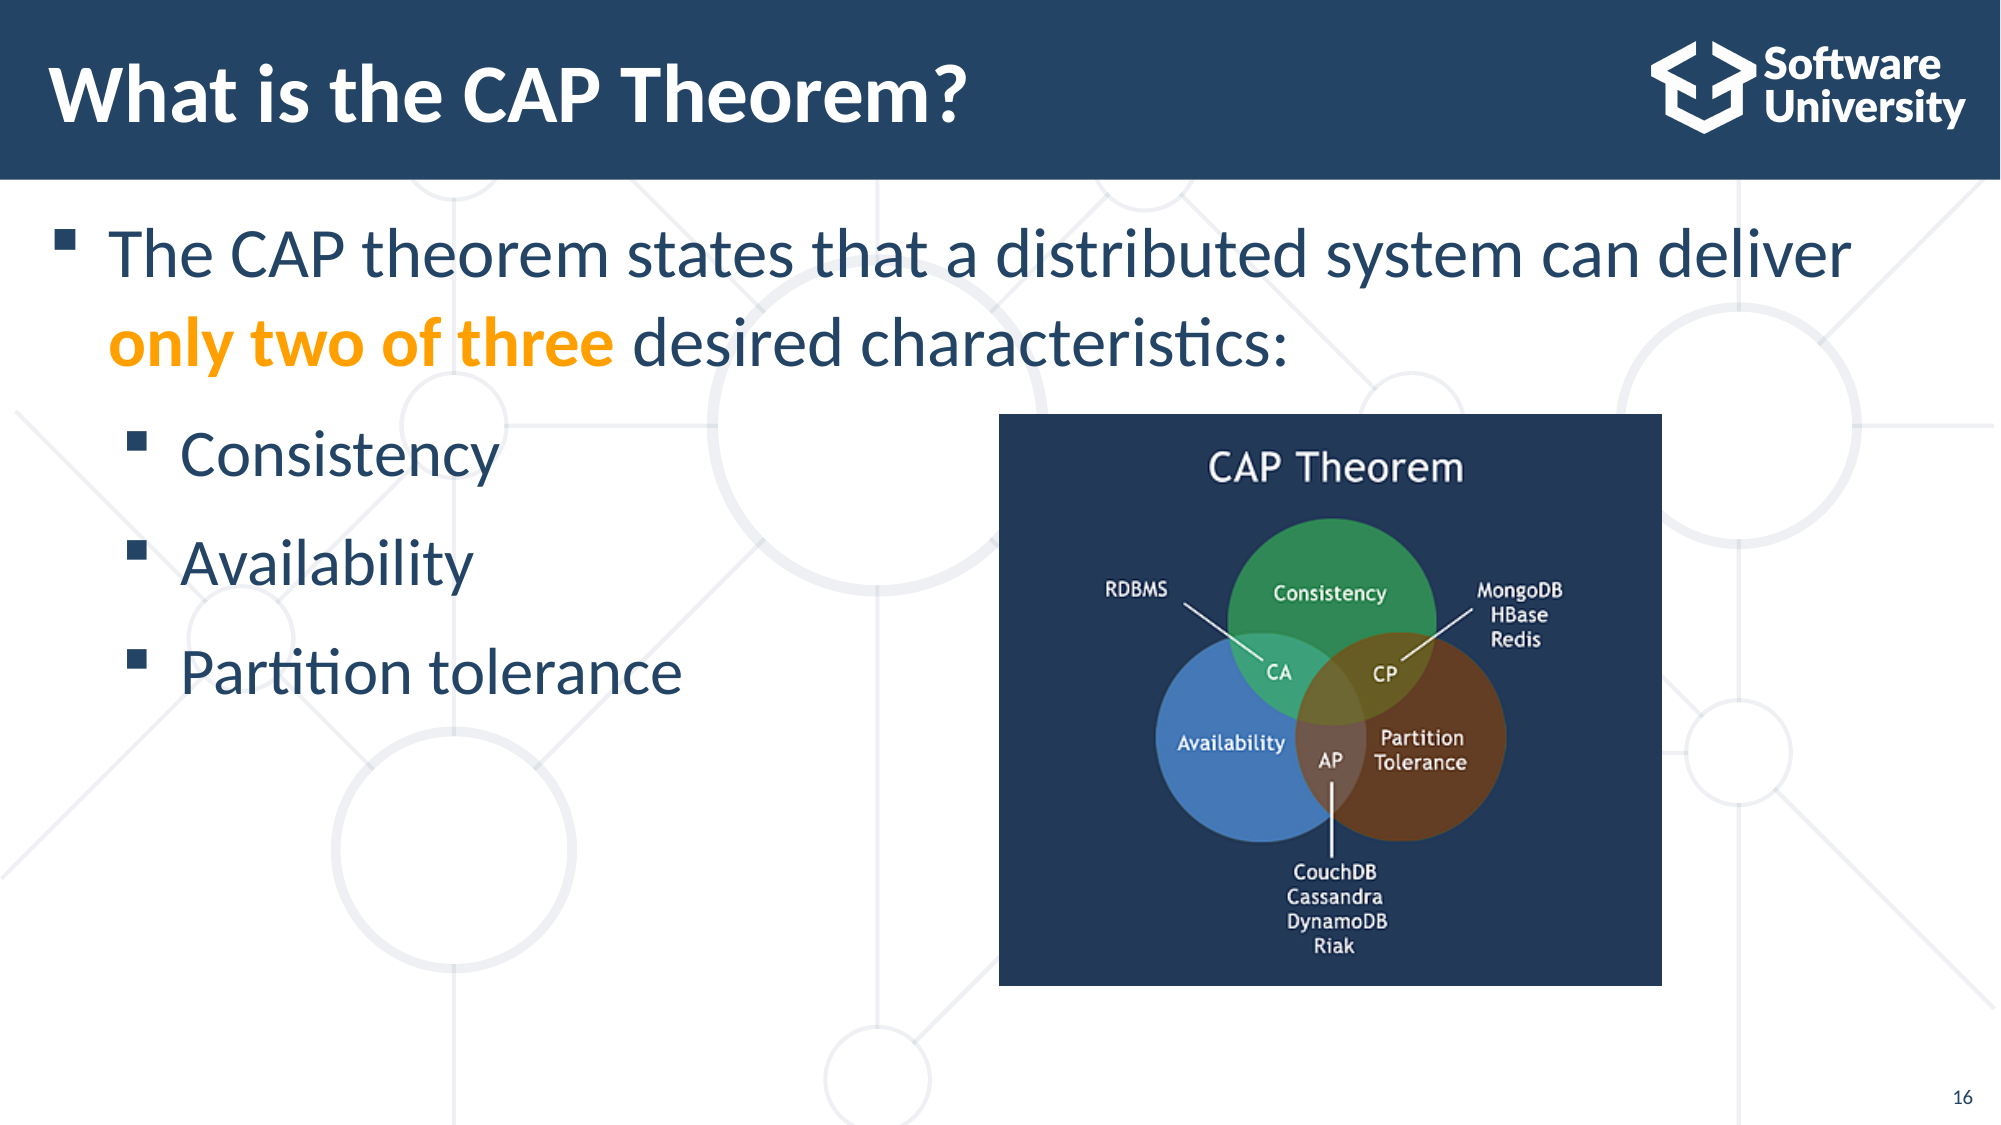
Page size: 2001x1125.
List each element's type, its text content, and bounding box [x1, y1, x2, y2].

picture [1651, 41, 1966, 134]
list The CAP theorem states that a distributed system can deliver only two of three desired characteristics: Consistency Availability Partition tolerance [31, 196, 1970, 1104]
picture [999, 414, 1663, 986]
title What is the CAP Theorem? [31, 16, 1625, 162]
slide_number 16 [1927, 1067, 1989, 1117]
